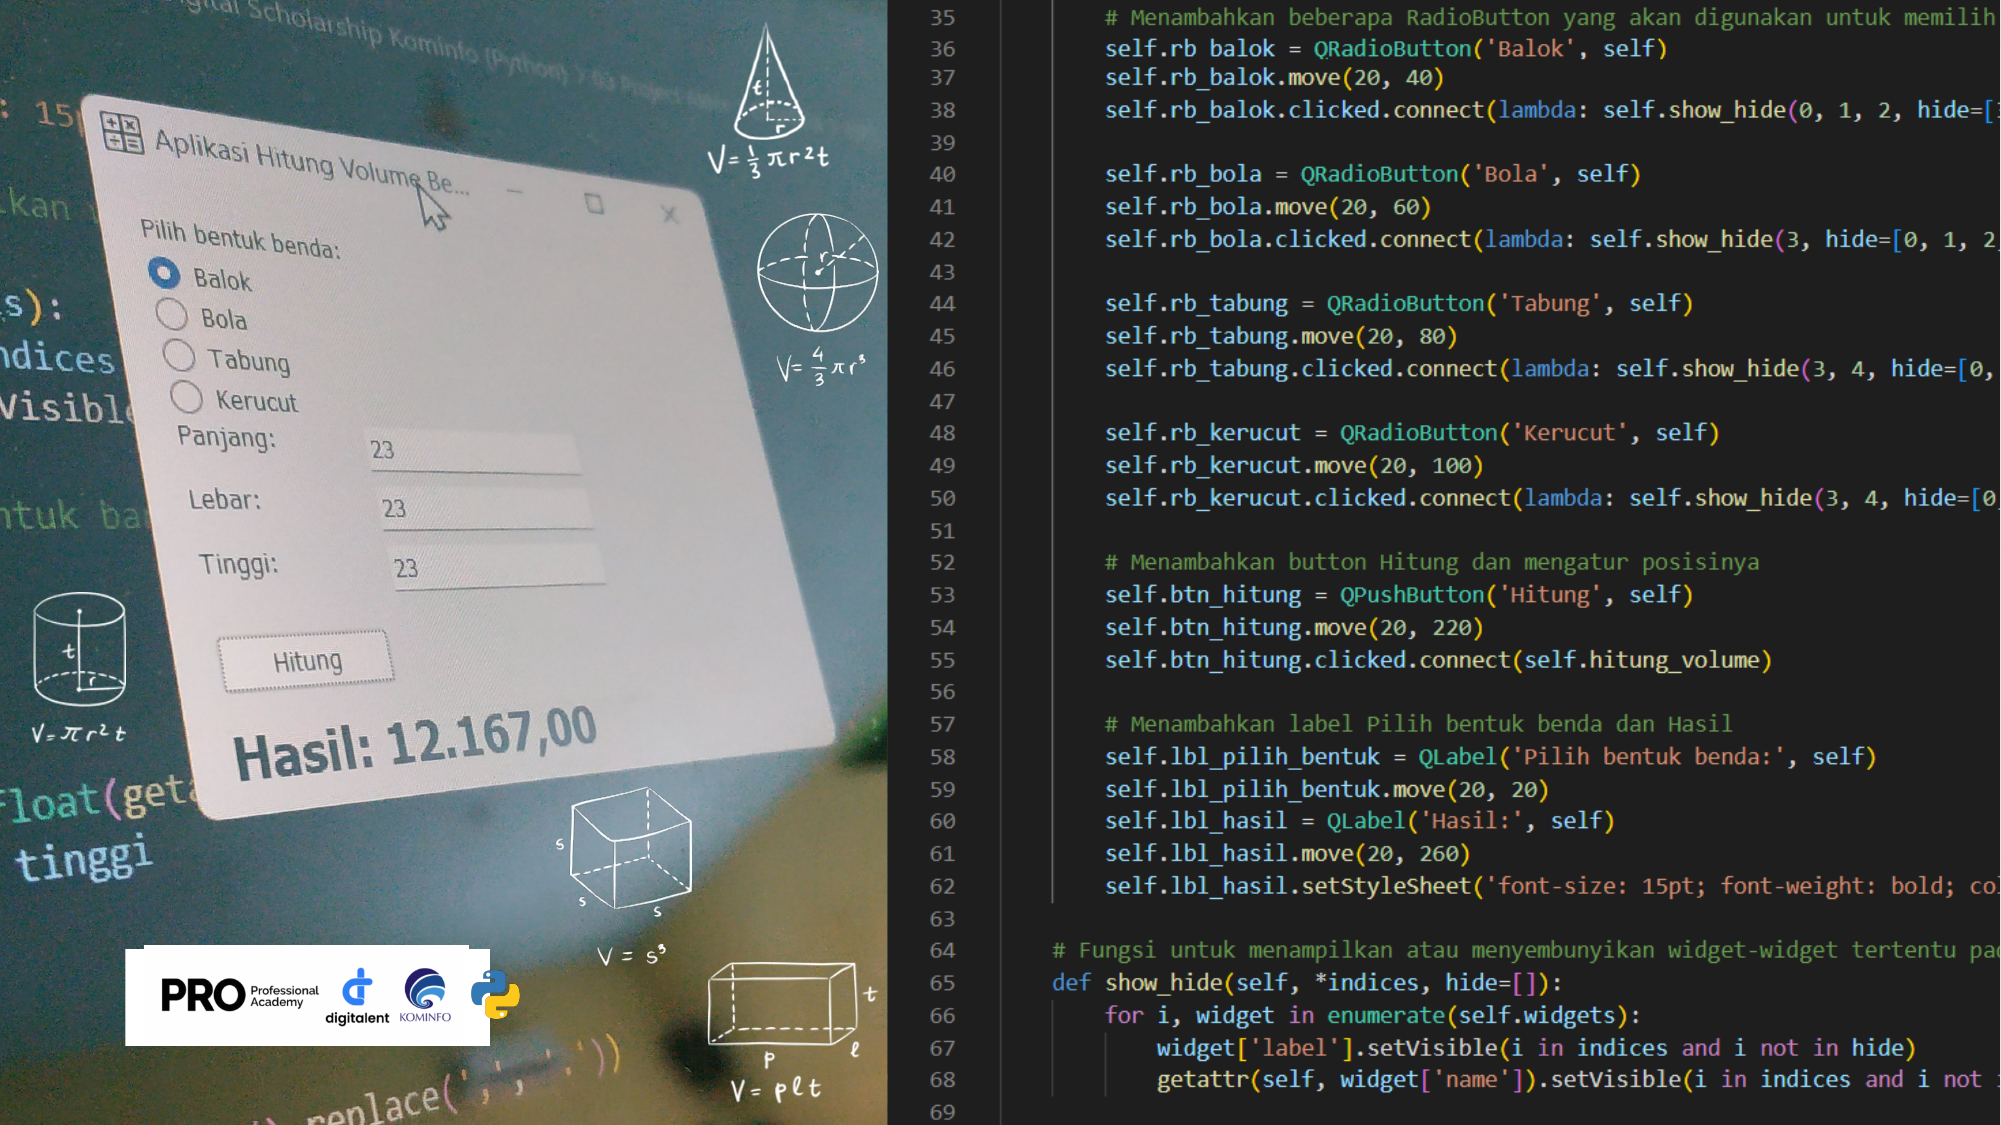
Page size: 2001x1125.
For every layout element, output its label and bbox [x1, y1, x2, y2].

text_box [460, 598, 1070, 663]
text_box [125, 942, 542, 1046]
text_box [824, 493, 1051, 535]
picture [0, 0, 2001, 1125]
